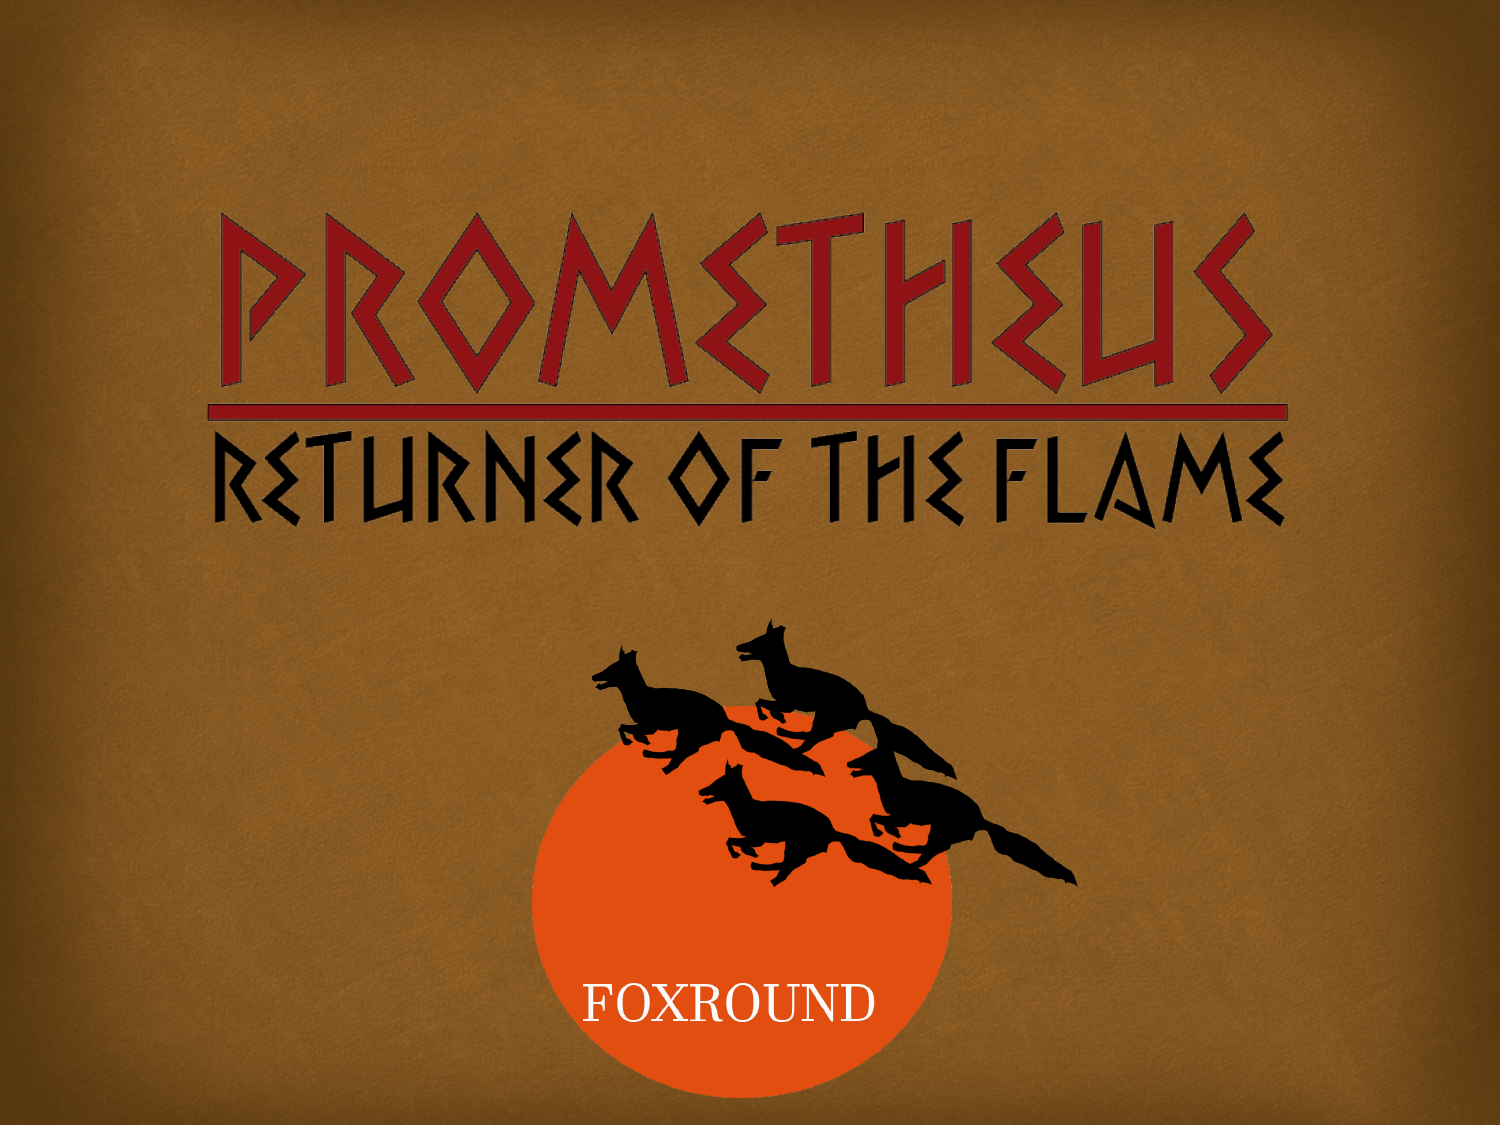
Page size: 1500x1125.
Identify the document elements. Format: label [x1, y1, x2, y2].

picture [206, 183, 1288, 551]
picture [492, 570, 1154, 1113]
